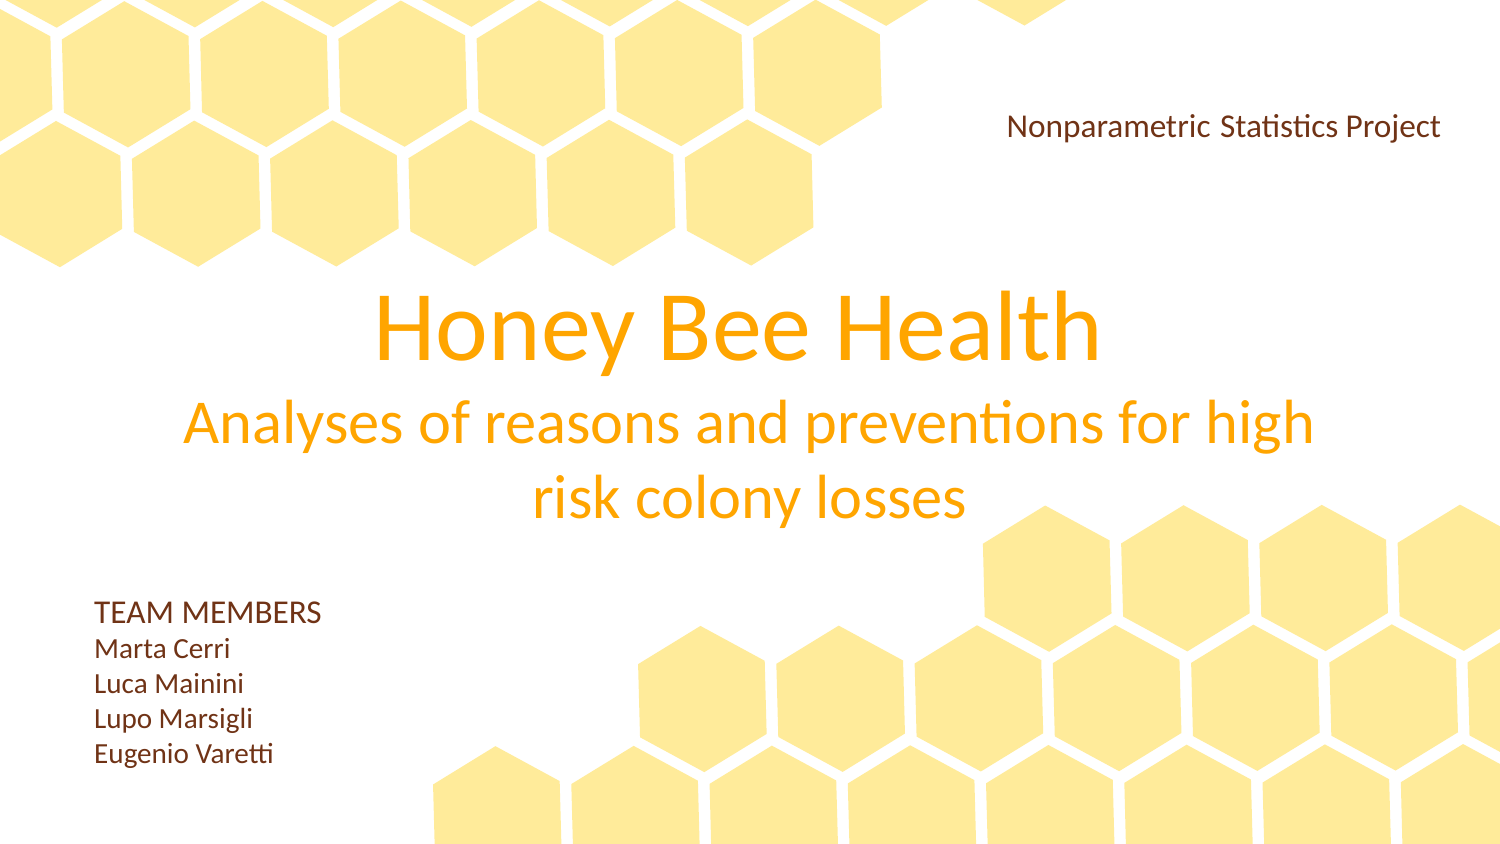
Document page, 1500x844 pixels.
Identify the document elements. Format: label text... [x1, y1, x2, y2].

text_box TEAM MEMBERS Marta Cerri Luca Mainini Lupo Marsigli Eugenio Varetti [79, 582, 358, 778]
title Honey Bee Health Analyses of reasons and preventions for high risk colony losses [136, 183, 1364, 546]
text_box Nonparametric Statistics Project [991, 96, 1457, 152]
